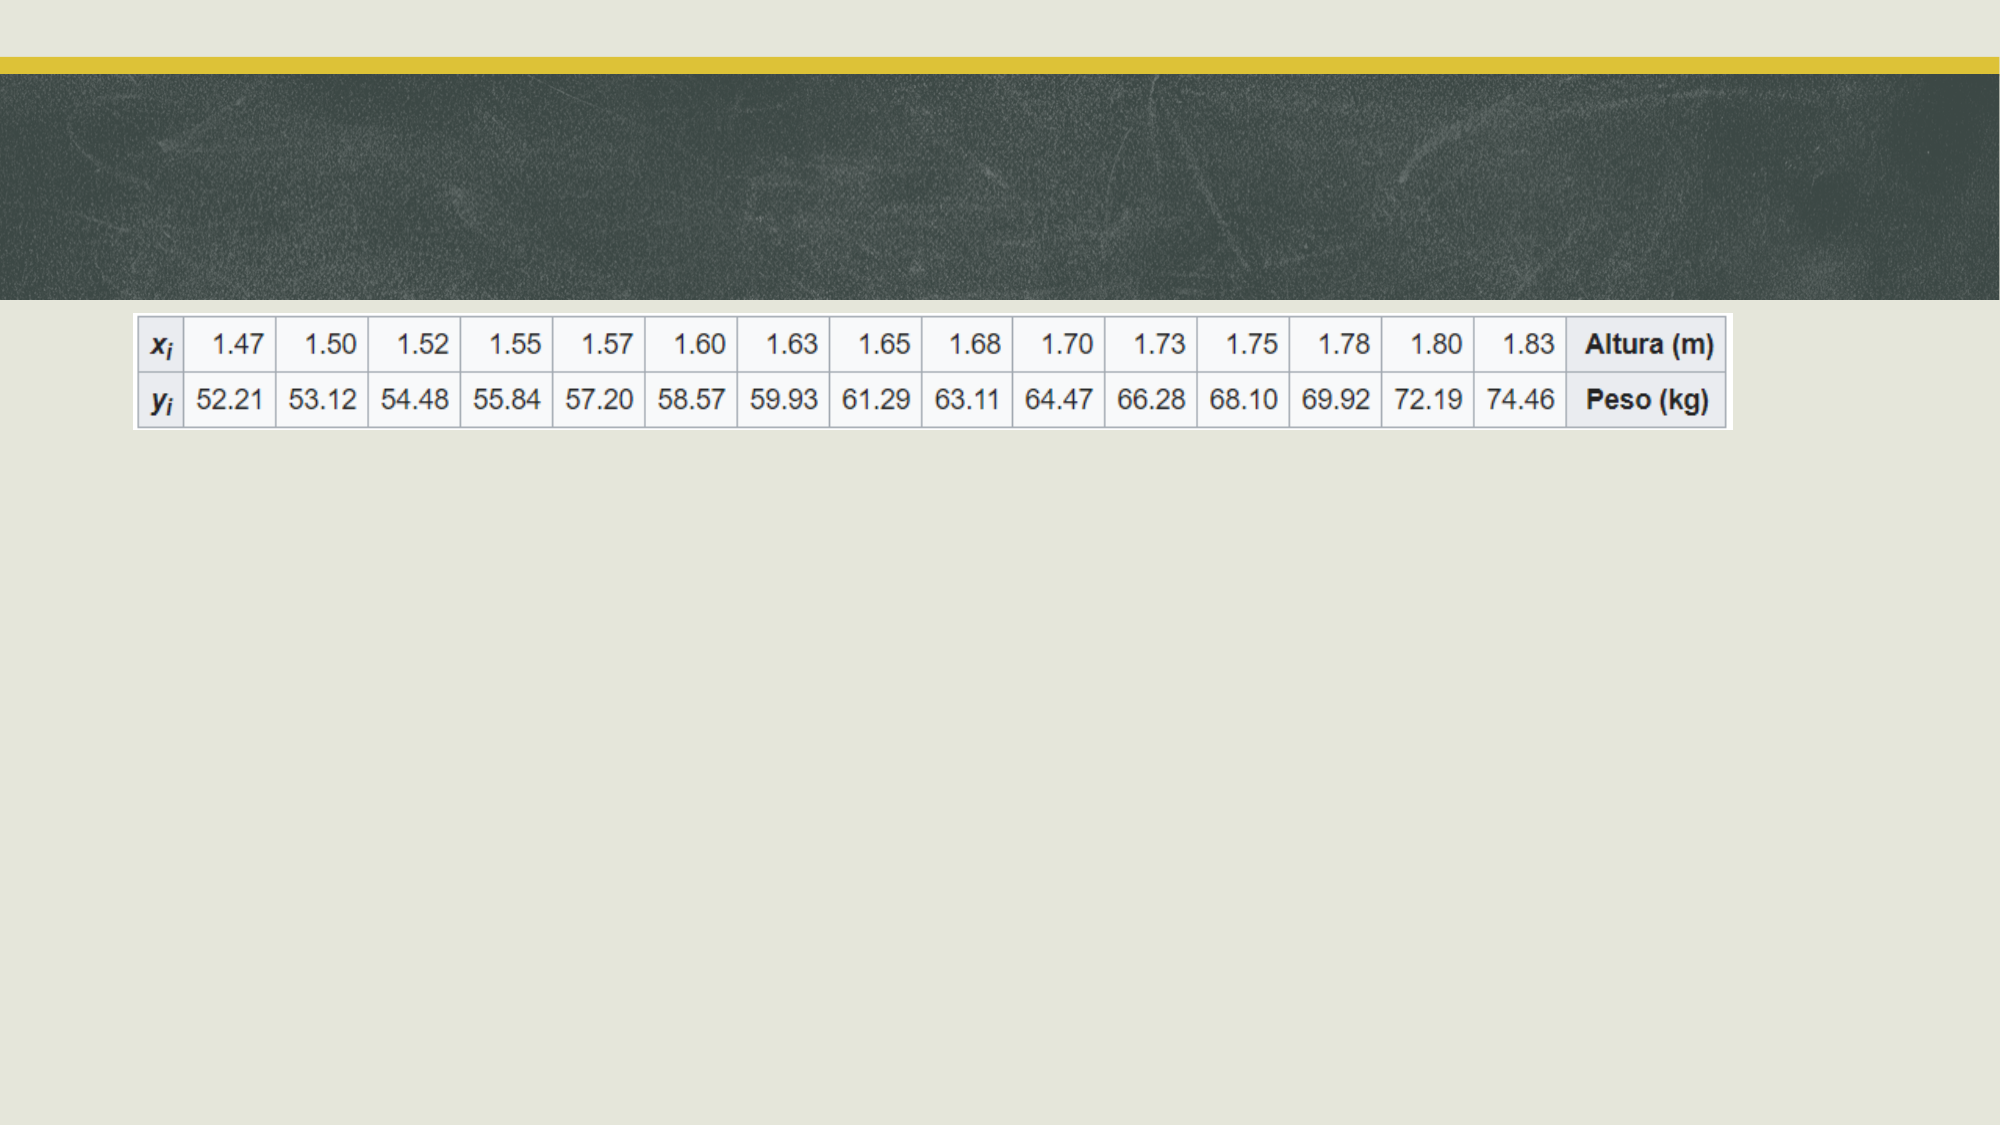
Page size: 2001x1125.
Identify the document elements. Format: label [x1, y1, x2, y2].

picture [133, 313, 1733, 430]
picture [0, 74, 2000, 300]
